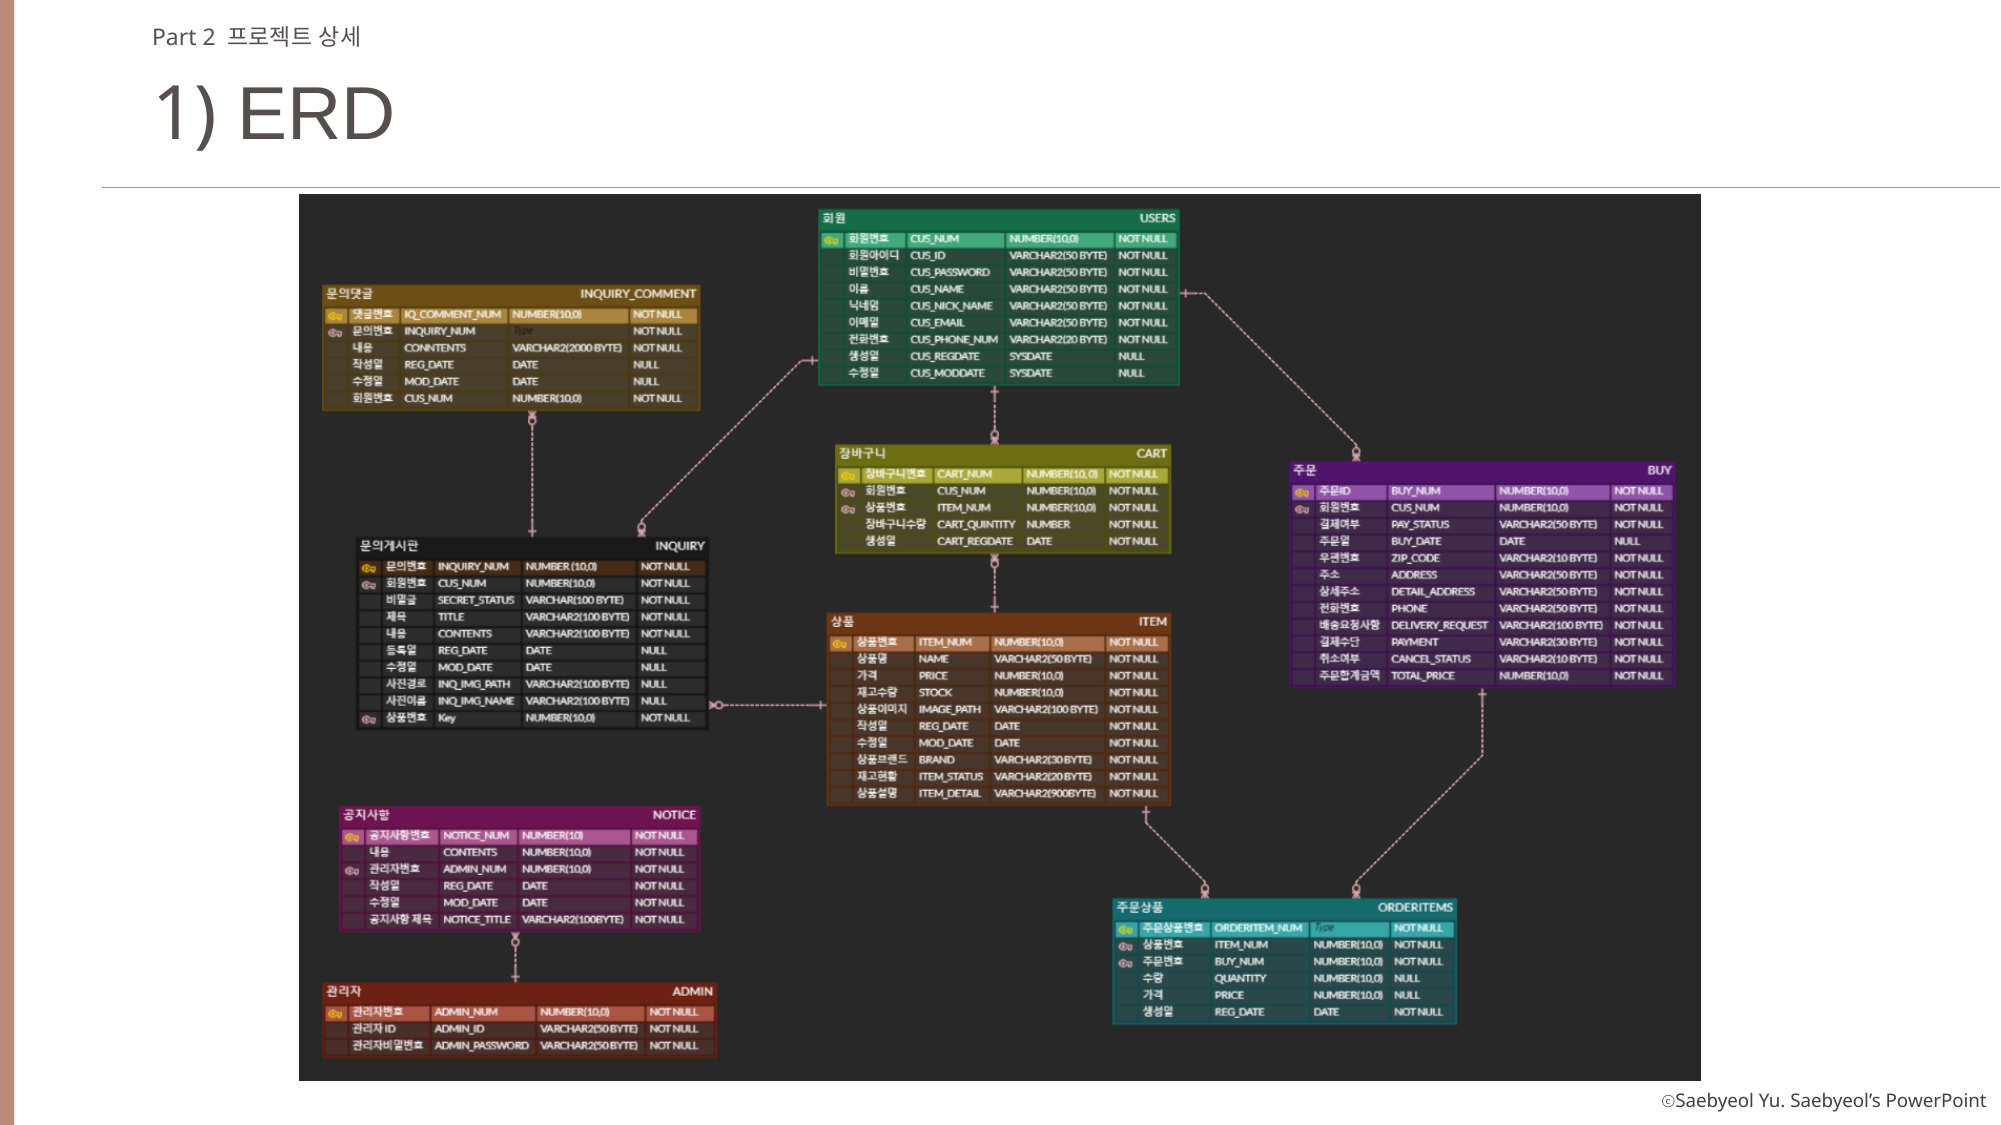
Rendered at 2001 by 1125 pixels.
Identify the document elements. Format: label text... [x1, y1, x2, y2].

text_box 1) ERD [137, 57, 411, 163]
text_box [0, 0, 15, 1125]
picture [299, 194, 1701, 1081]
text_box Part 2 프로젝트 상세 [137, 15, 377, 58]
